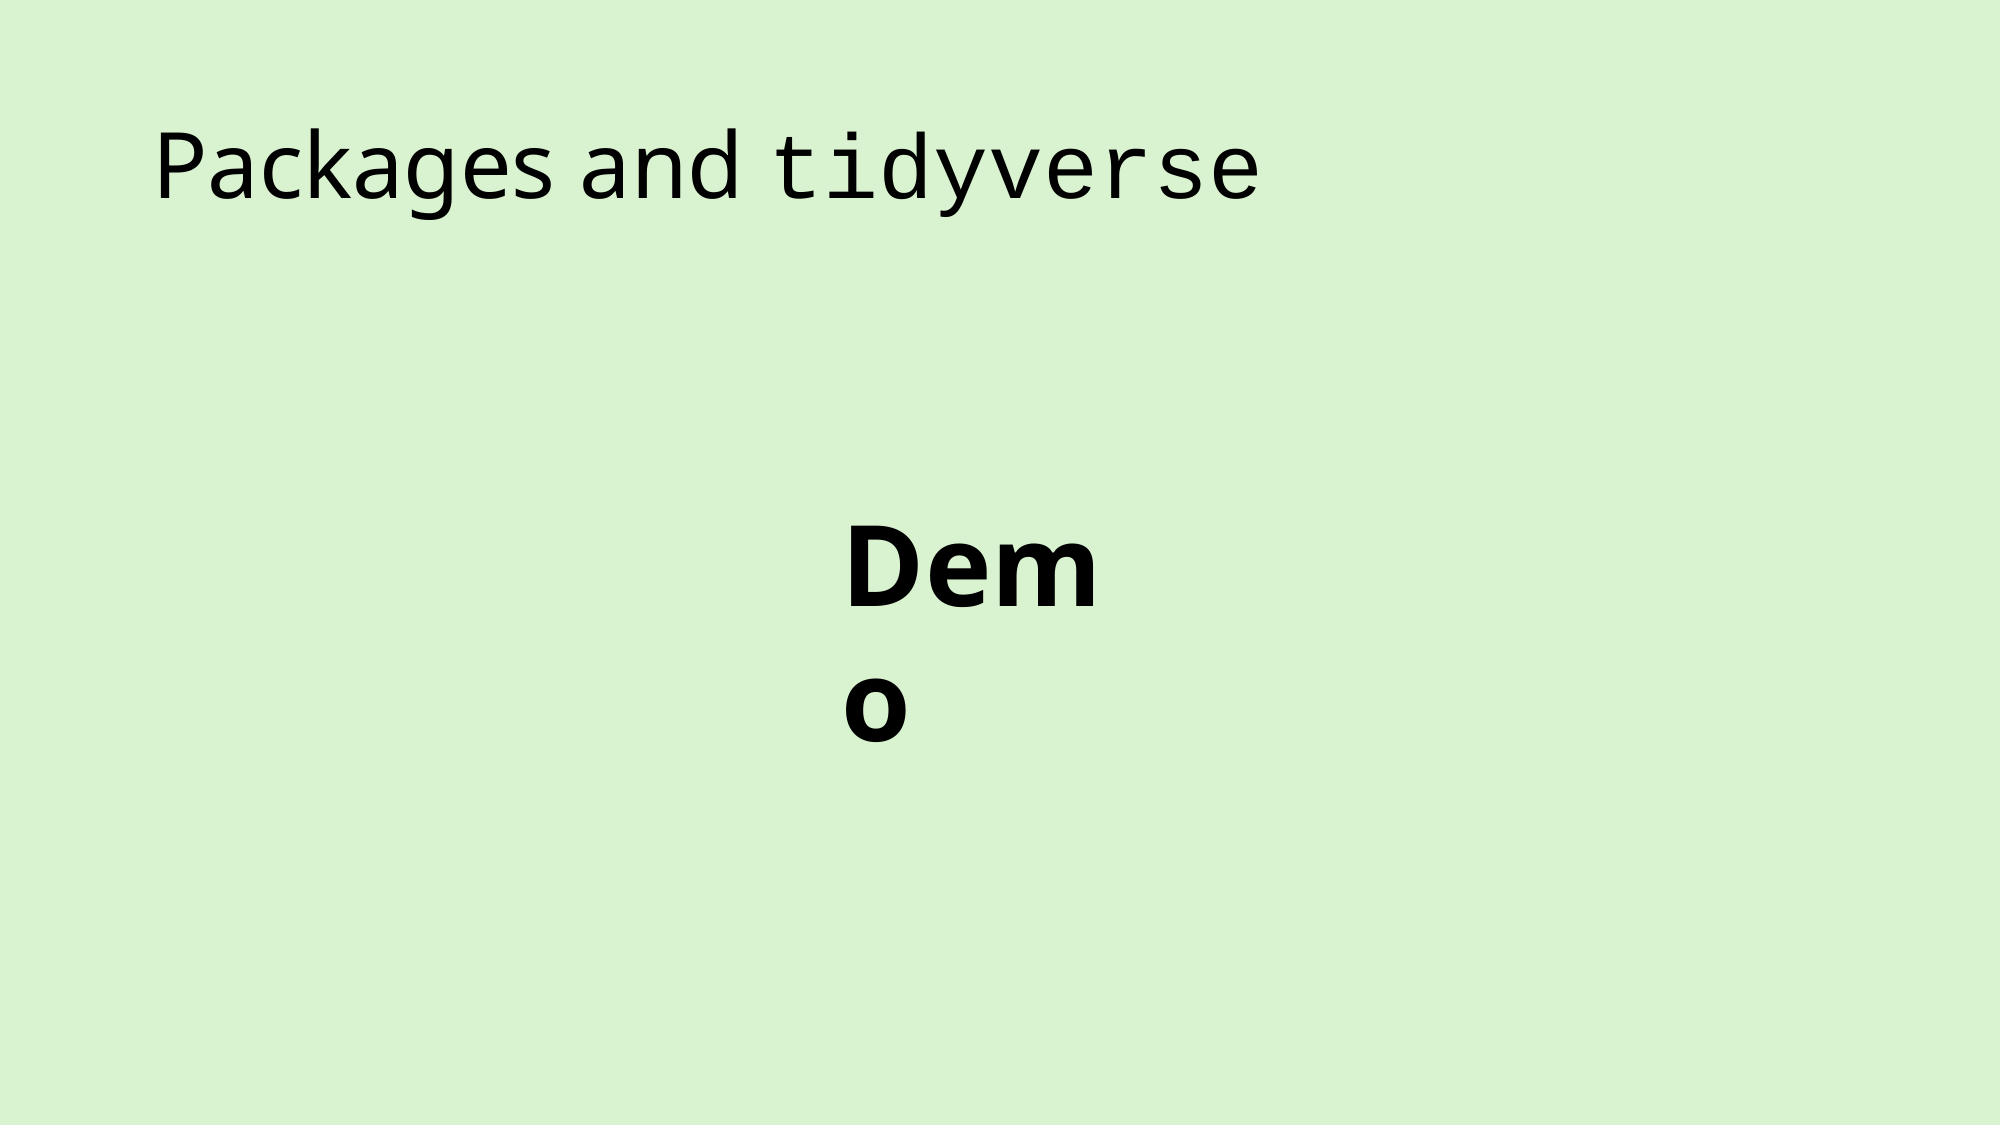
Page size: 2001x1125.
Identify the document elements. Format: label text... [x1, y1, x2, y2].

text_box Demo [827, 486, 1173, 772]
title Packages and tidyverse [137, 59, 1863, 278]
